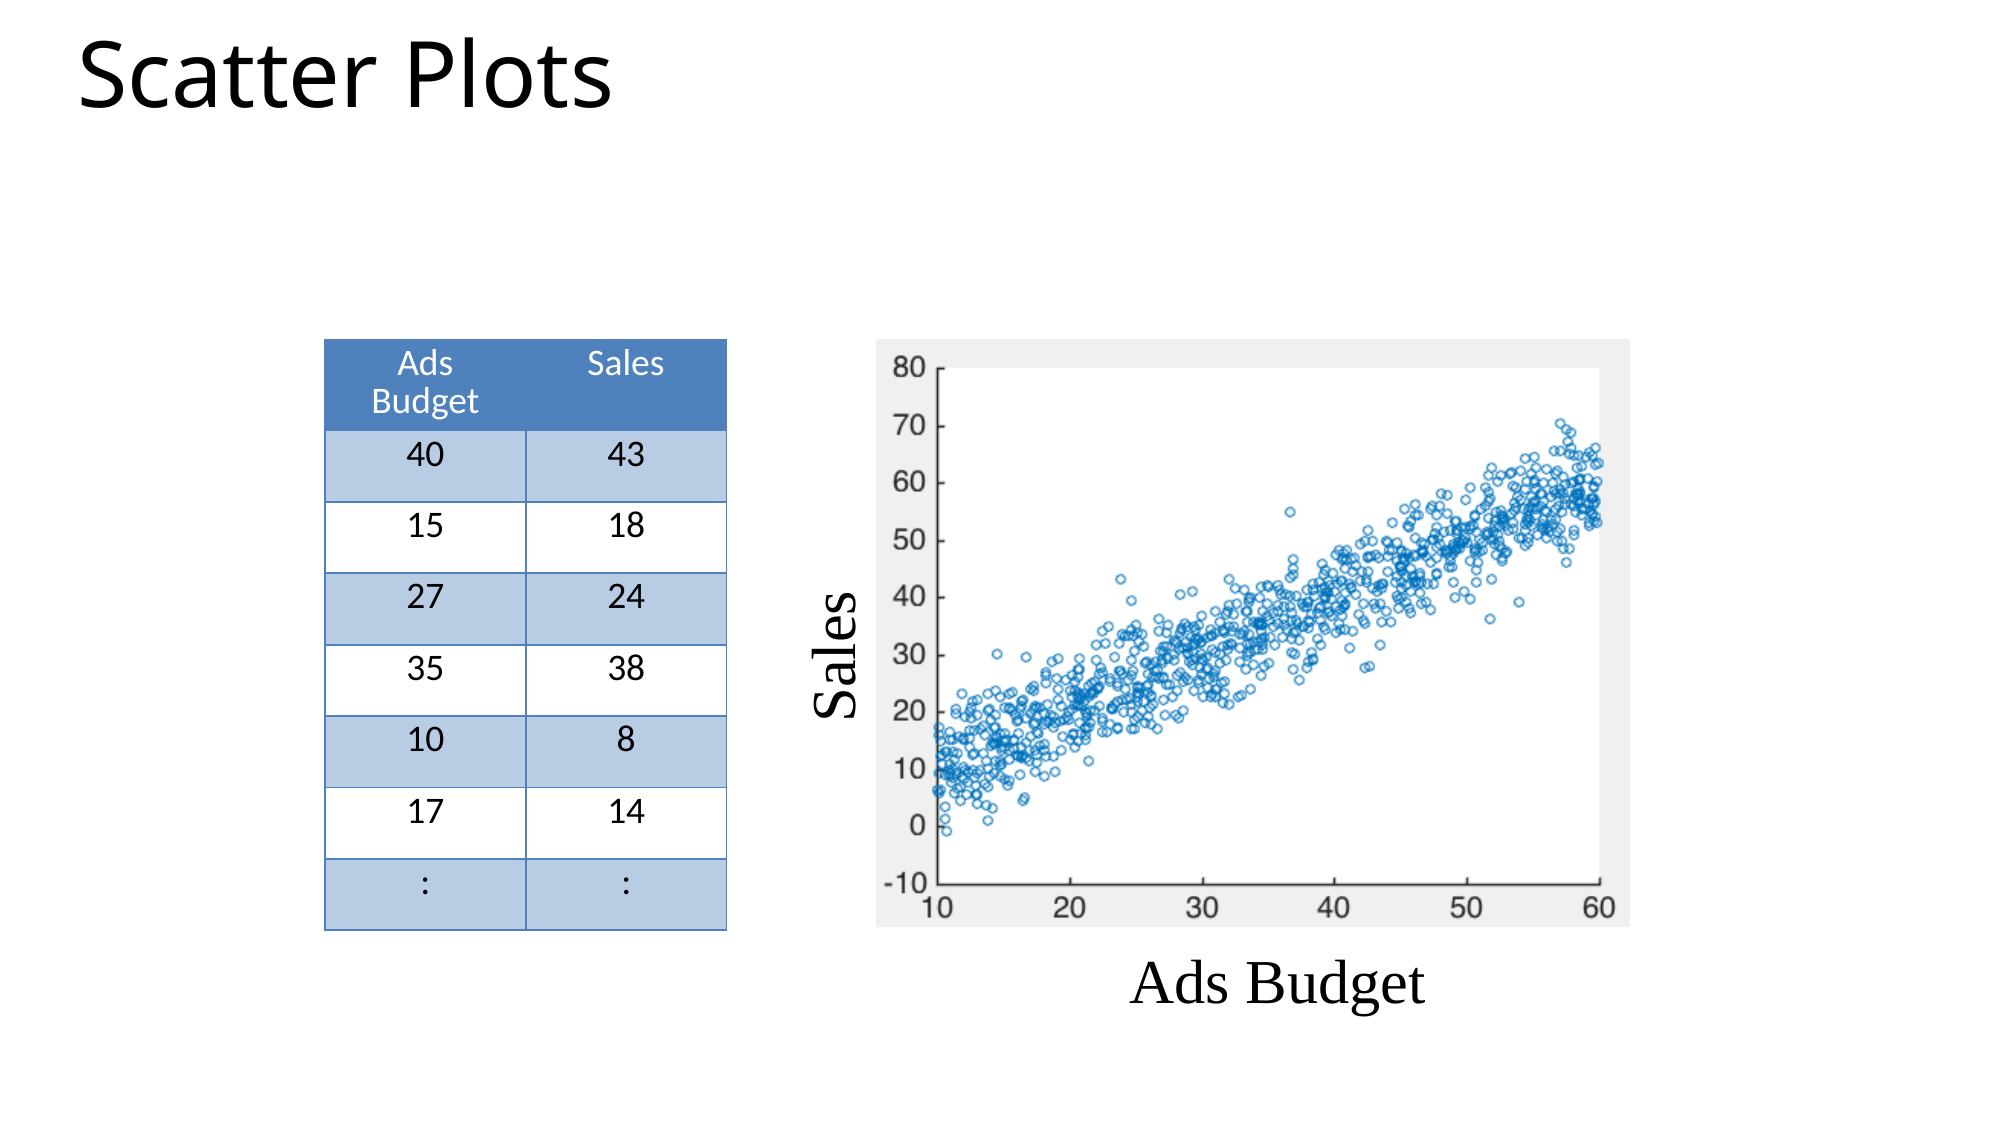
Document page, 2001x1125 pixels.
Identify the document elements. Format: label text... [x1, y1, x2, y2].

table_cell 15 [326, 503, 525, 572]
title Scatter Plots [62, 29, 1953, 205]
picture [875, 339, 1630, 928]
table_cell : [527, 860, 726, 929]
table_header Sales [527, 340, 726, 430]
text_box Ads Budget [1114, 935, 1442, 1023]
table_cell 27 [326, 574, 525, 644]
table_cell 35 [326, 646, 525, 715]
table_cell 10 [326, 717, 525, 787]
table_cell 38 [527, 646, 726, 715]
table_cell 24 [527, 574, 726, 644]
text_box Sales [785, 575, 870, 738]
table_cell 8 [527, 717, 726, 787]
table_header Ads Budget [326, 340, 525, 430]
table_cell 18 [527, 503, 726, 572]
table_cell 17 [326, 788, 525, 858]
table_cell 40 [326, 431, 525, 501]
table_cell : [326, 860, 525, 929]
table_cell 14 [527, 788, 726, 858]
table_cell 43 [527, 431, 726, 501]
